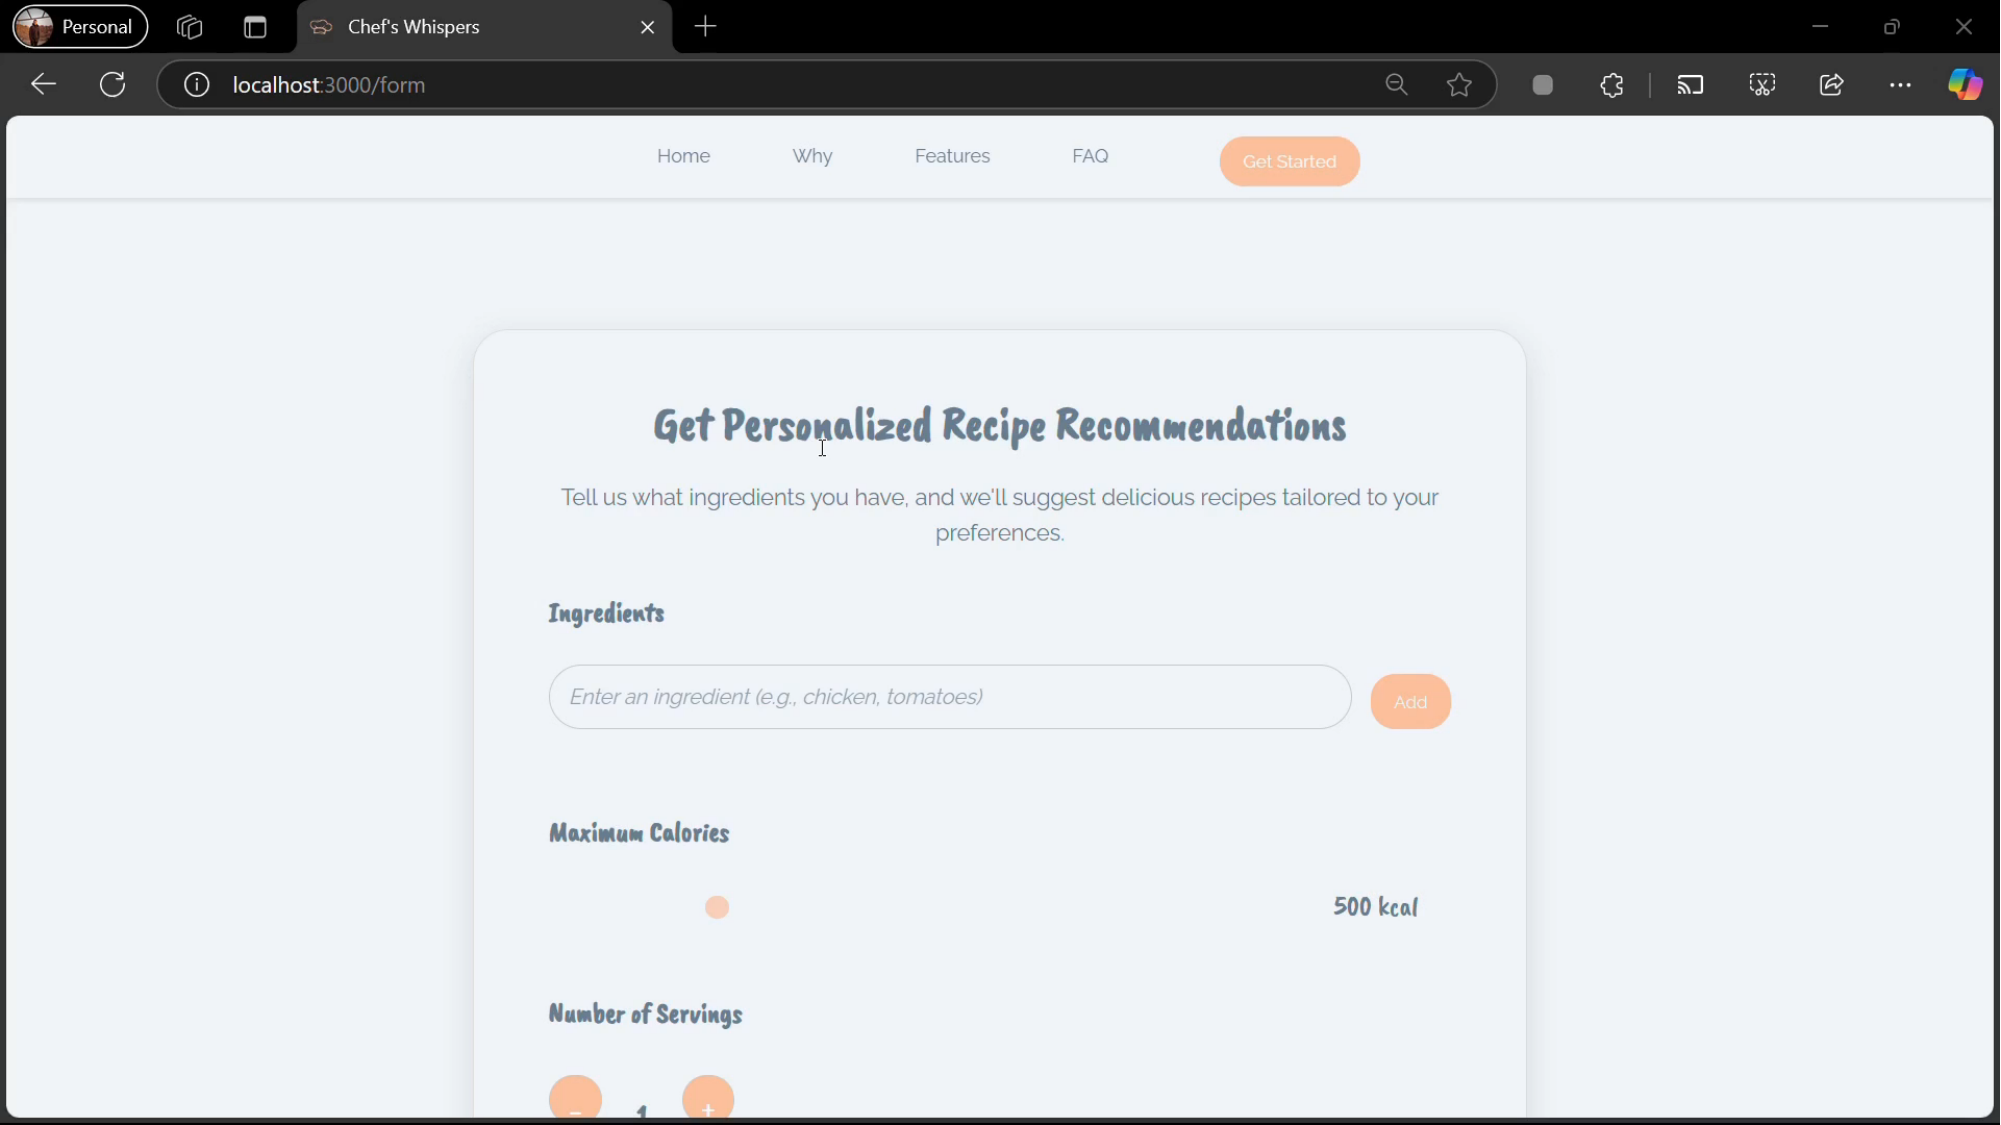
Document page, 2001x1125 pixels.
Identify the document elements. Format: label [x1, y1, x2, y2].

text_box [0, 0, 2000, 1125]
